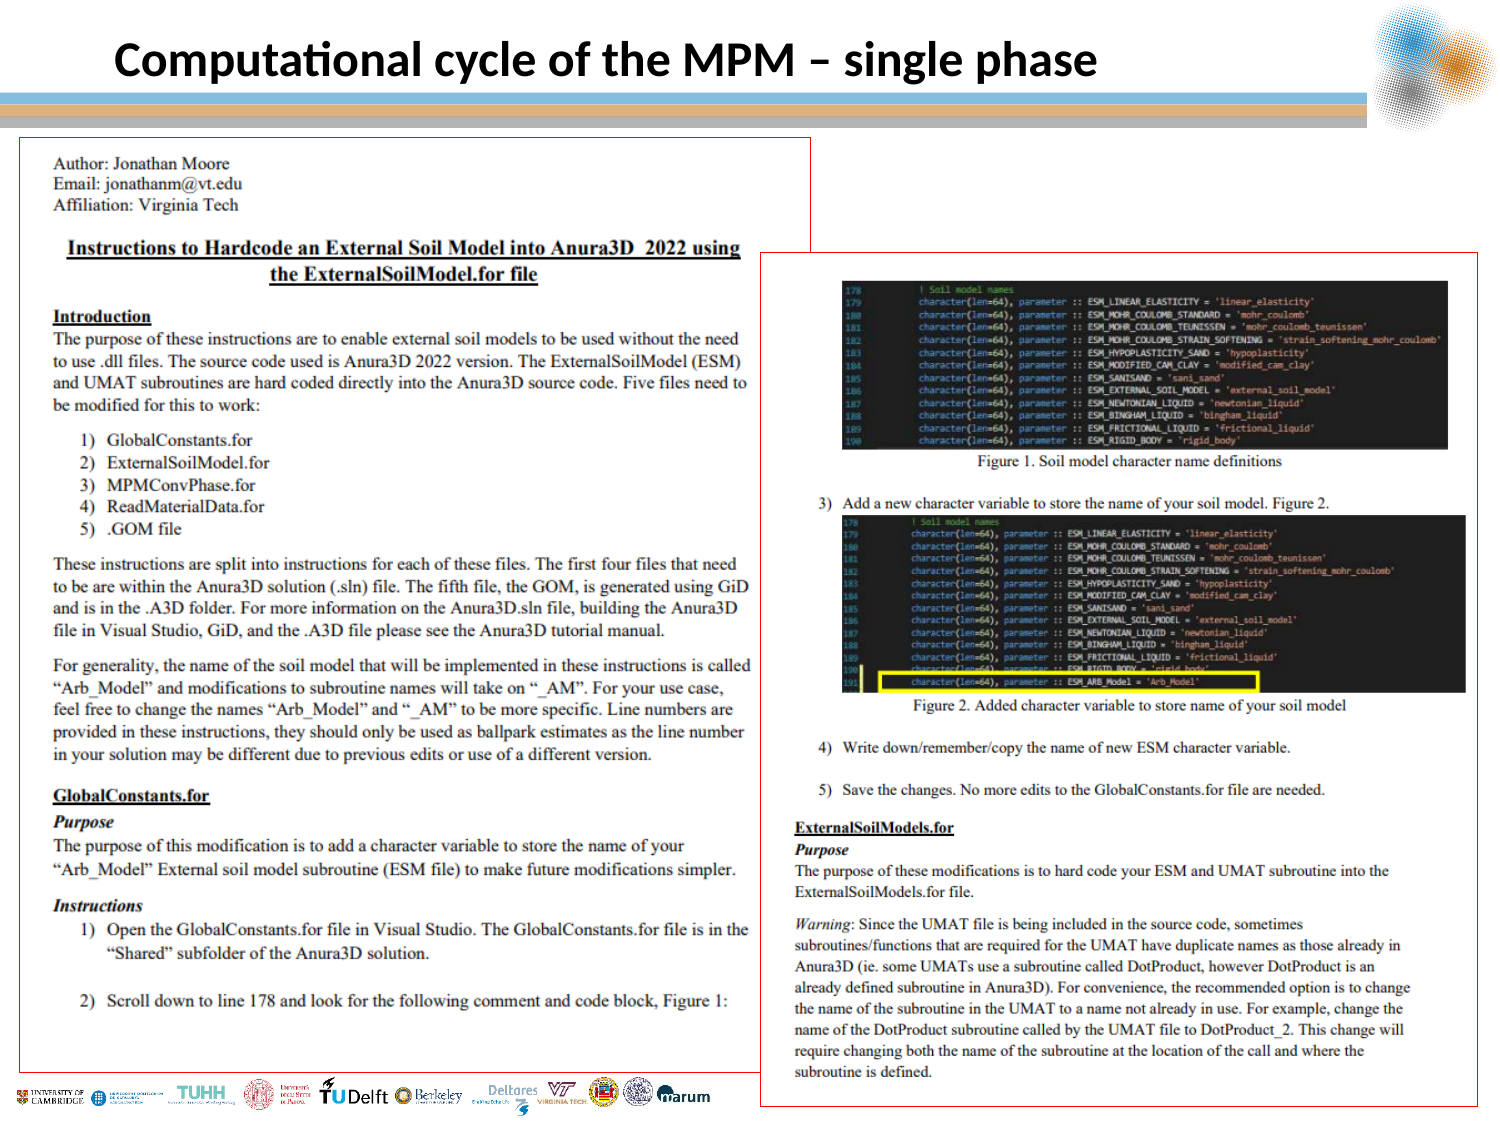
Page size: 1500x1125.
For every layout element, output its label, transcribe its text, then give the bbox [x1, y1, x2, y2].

picture [15, 137, 1478, 1120]
picture [1367, 0, 1500, 135]
picture [623, 1077, 653, 1106]
picture [654, 1082, 712, 1104]
title Computational cycle of the MPM – single phase [114, 10, 1371, 104]
